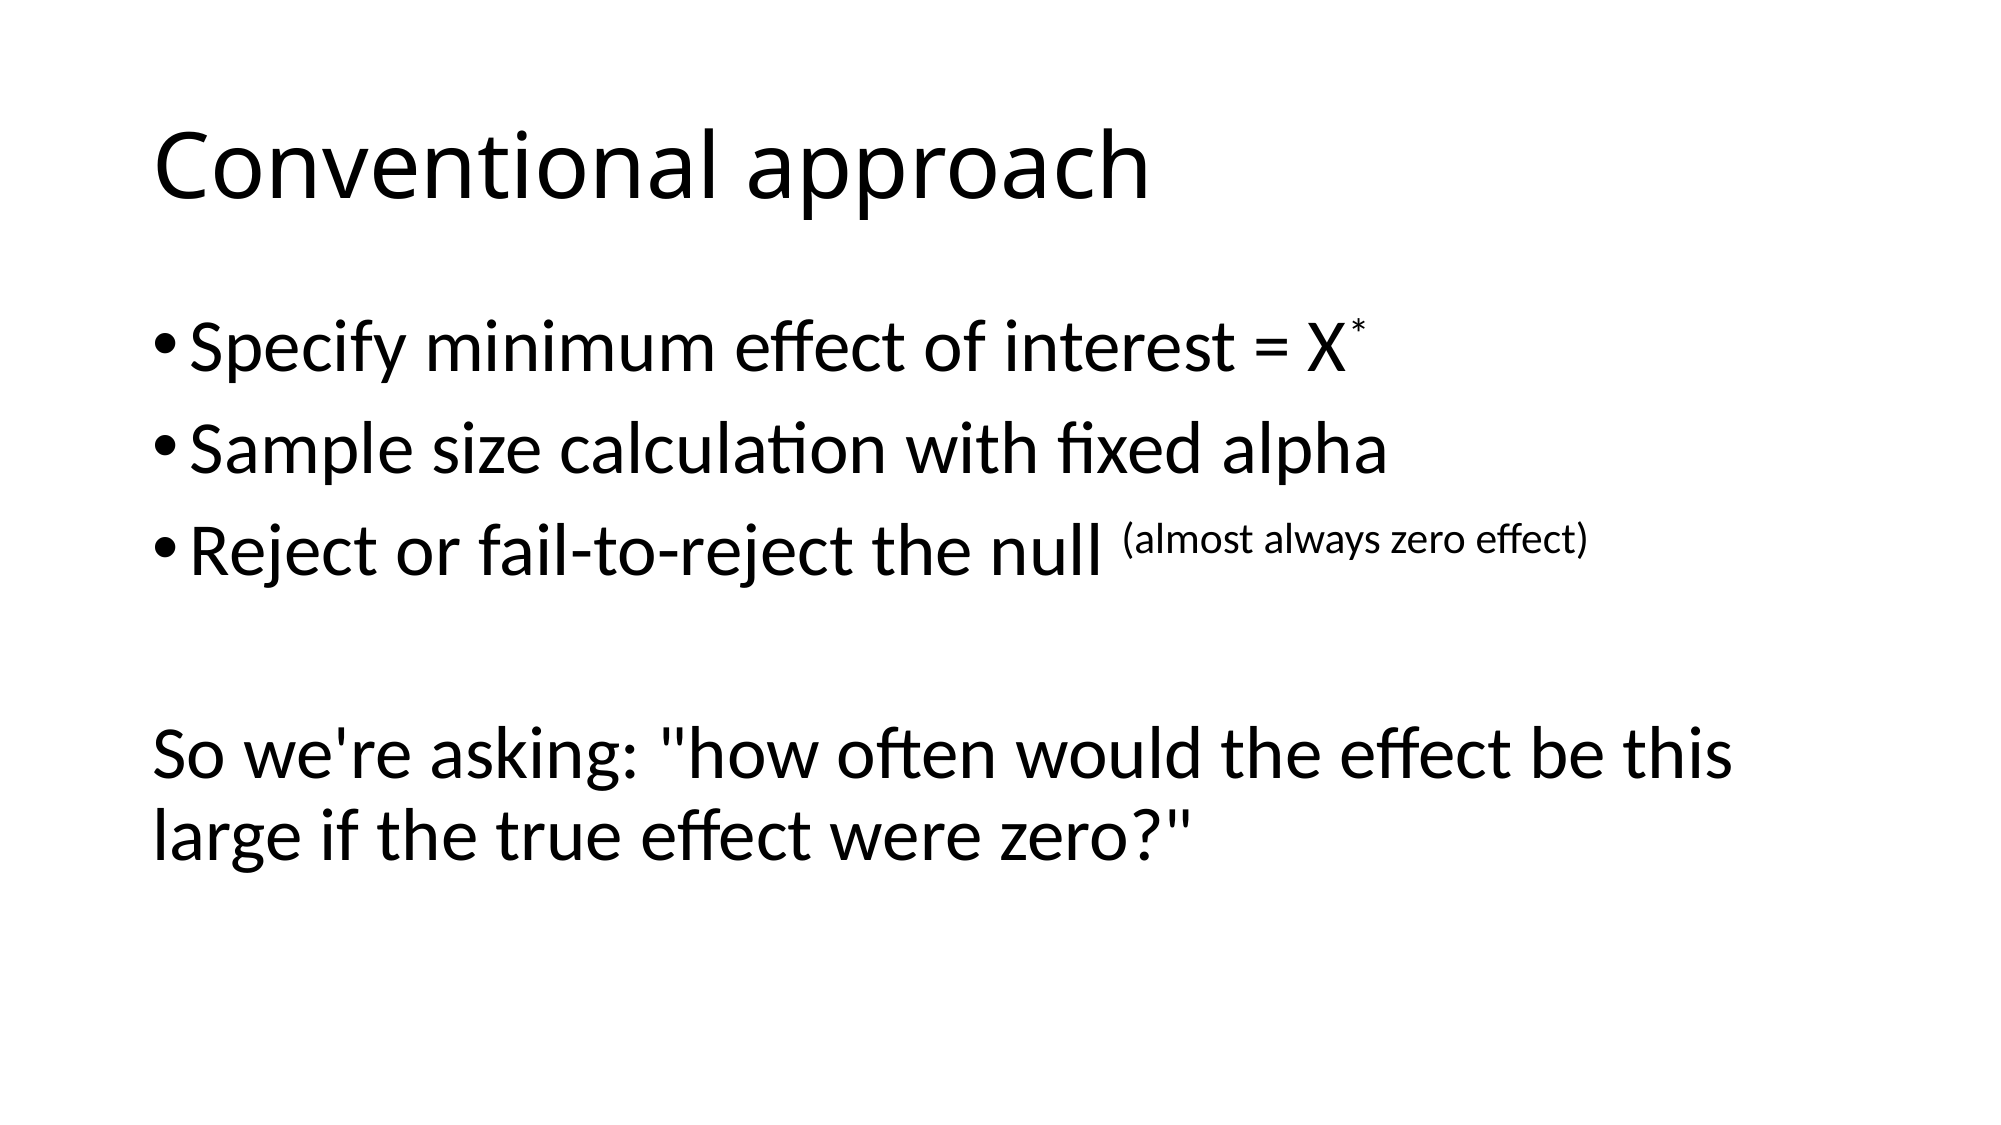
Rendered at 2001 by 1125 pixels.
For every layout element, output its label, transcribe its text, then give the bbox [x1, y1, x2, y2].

list Specify minimum effect of interest = X* Sample size calculation with fixed alpha Reject or fail-to-reject the null (almost always zero effect) So we're asking: "how often would the effect be this large if the true effect were zero?" [137, 299, 1863, 1014]
title Conventional approach [137, 59, 1863, 278]
